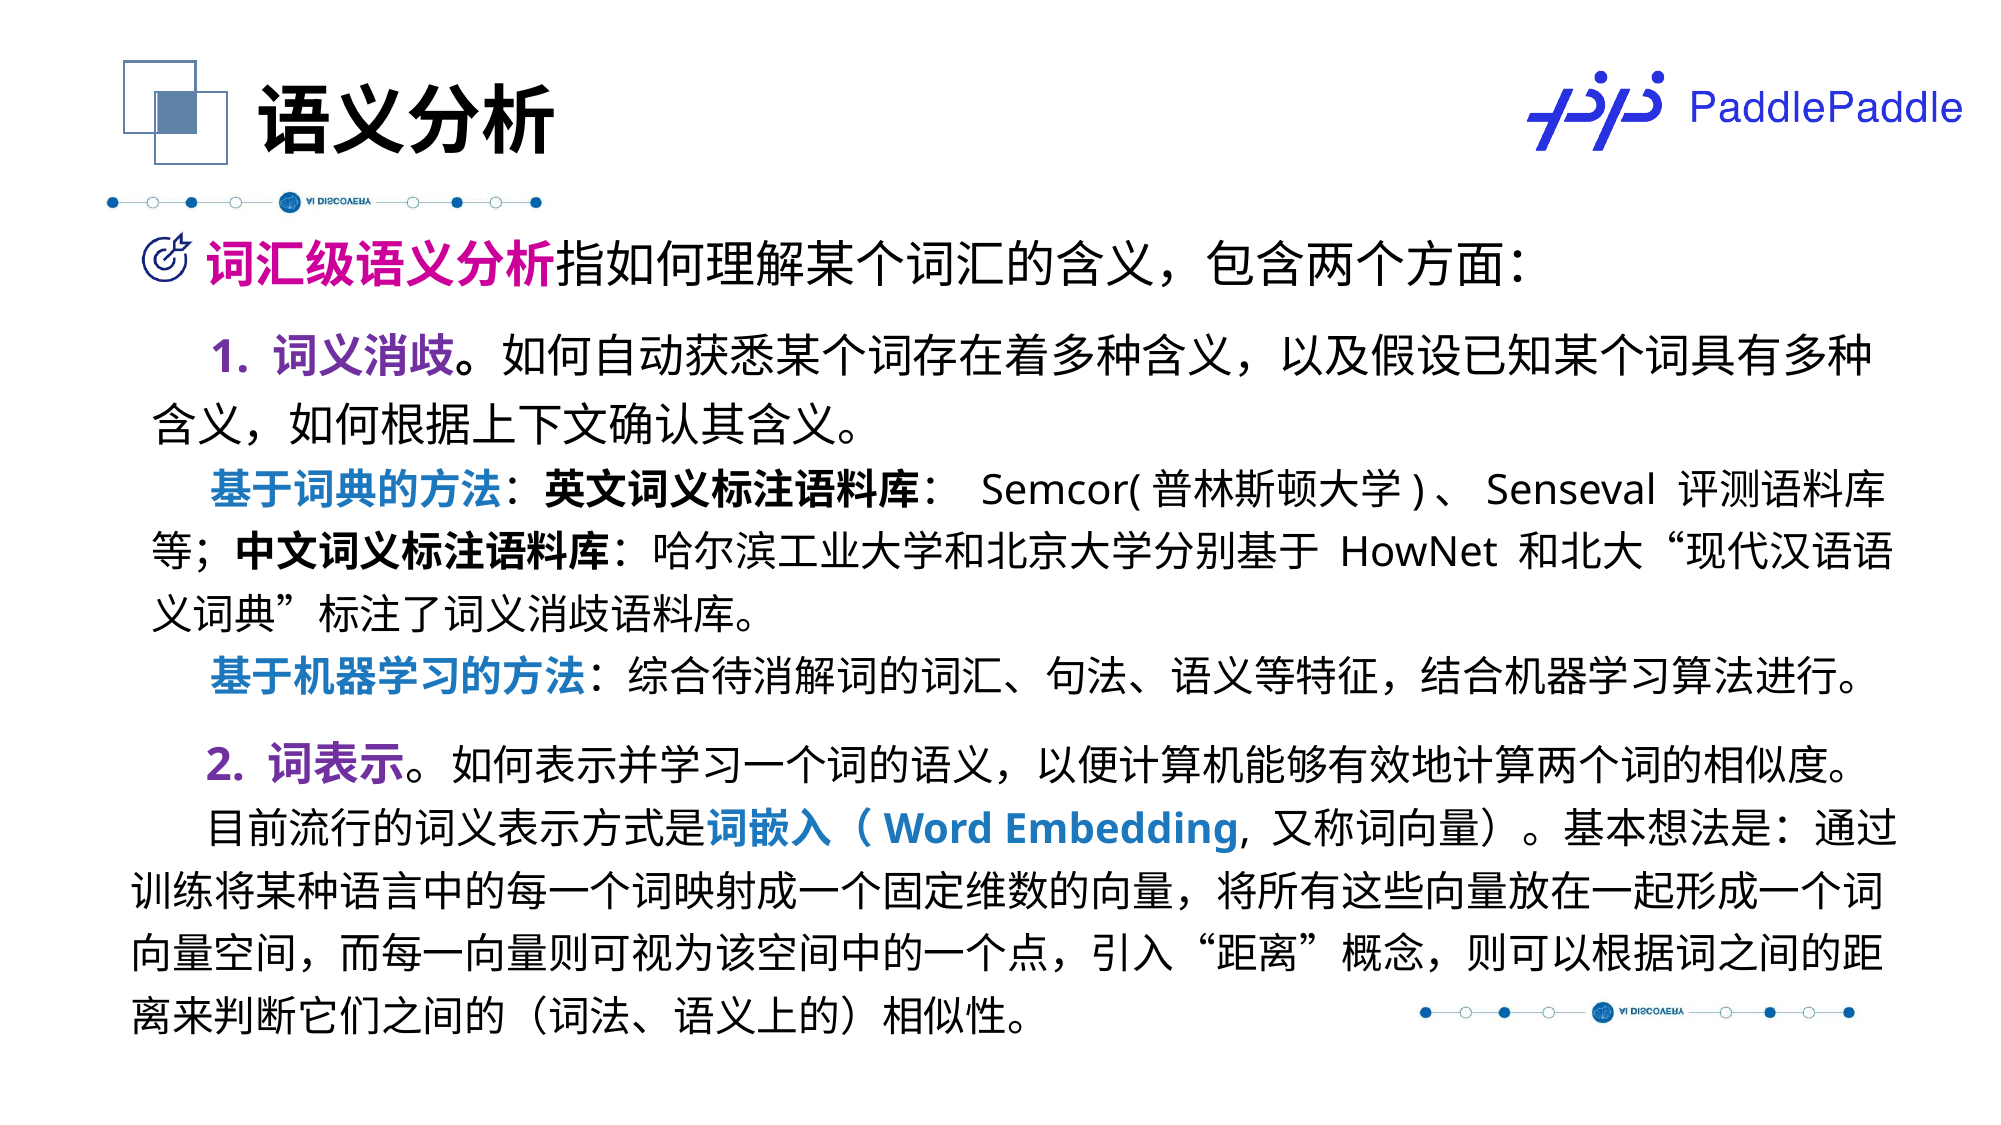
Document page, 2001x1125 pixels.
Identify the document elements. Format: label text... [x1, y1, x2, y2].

picture [141, 231, 193, 282]
picture [95, 180, 550, 229]
text_box 语义分析 [242, 65, 758, 171]
picture [1485, 42, 2000, 183]
text_box 词汇级语义分析指如何理解某个词汇的含义，包含两个方面： 1. 词义消歧。如何自动获悉某个词存在着多种含义，以及假设已知某个词具有多种含义，如何根据上下文确认其含义。 基于词典的方法：英文词义标注语料库： Semcor(普林斯顿大学)、Senseval 评测语料库等；中文词义标注语料库：哈尔滨工业大学和北京大学分别基于 HowNet 和北大“现代汉语语义词典”标注了词义消歧语料库。 基于机器学习的方法：综合待消解词的词汇、句法、语义等特征，结合机器学习算法进行。 2. 词表示。如何表示并学习一个词的语义，以便计算机能够有效地计算两个词的相似度。 目前流行的词义表示方式是词嵌入（Word Embedding, 又称词向量）。基本想法是：通过训练将某种语言中的每一个词映射成一个固定维数的向量，将所有这些向量放在一起形成一个词向量空间，而每一向量则可视为该空间中的一个点，引入“距离”概念，则可以根据词之间的距离来判断它们之间的（词法、语义上的）相似性。 [115, 209, 1916, 1047]
